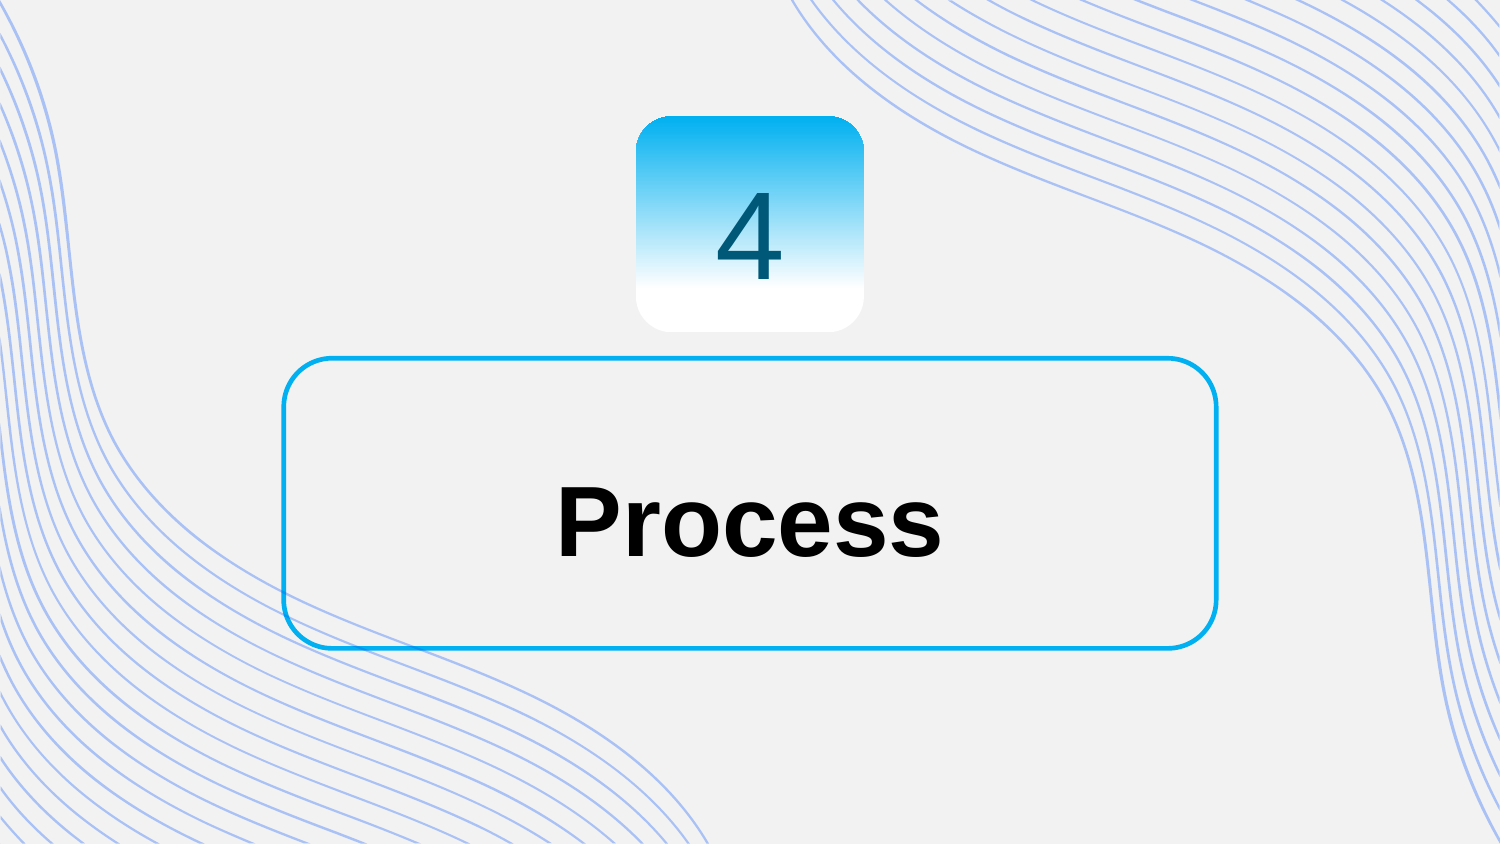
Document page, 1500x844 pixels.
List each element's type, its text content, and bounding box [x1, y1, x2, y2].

title Process [351, 440, 1149, 579]
title 4 [657, 139, 843, 314]
